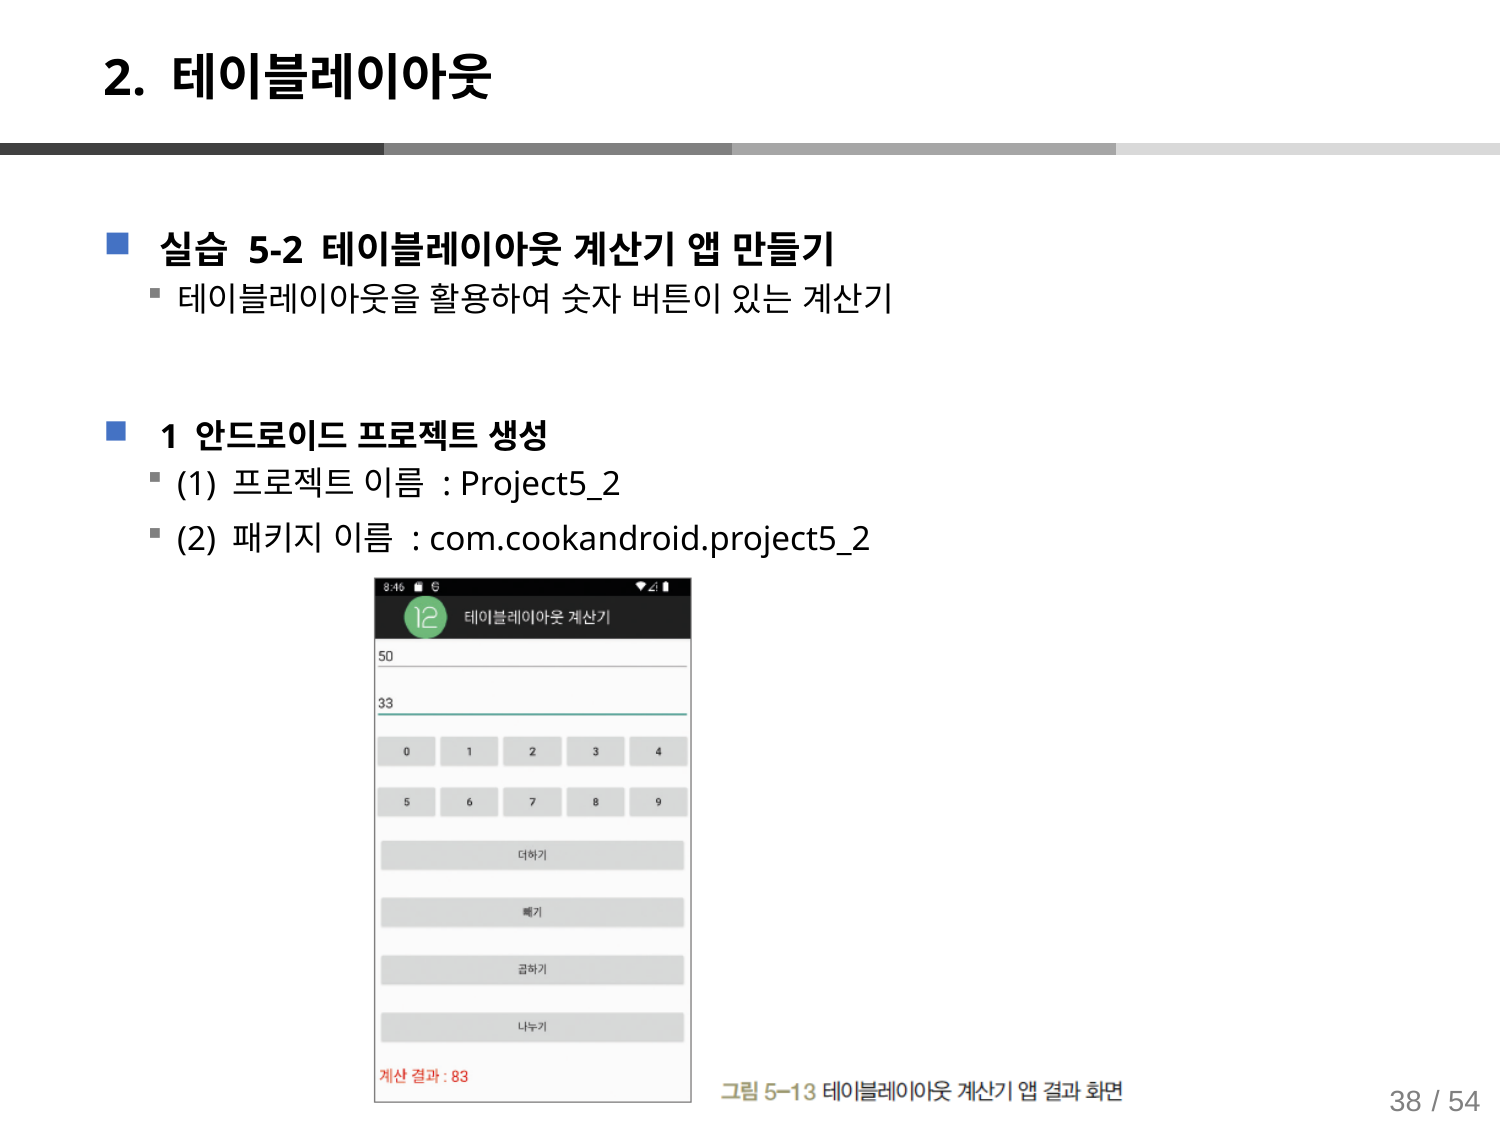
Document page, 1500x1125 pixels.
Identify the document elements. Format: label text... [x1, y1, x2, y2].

picture [368, 574, 1132, 1110]
list 실습 5-2 테이블레이아웃 계산기 앱 만들기 테이블레이아웃을 활용하여 숫자 버튼이 있는 계산기 1 안드로이드 프로젝트 생성 (1) 프로젝트 이름 : Project5_2 (2) 패키지 이름 : com.cookandroid.project5_2 [88, 196, 1436, 1083]
title 2. 테이블레이아웃 [88, 30, 1211, 121]
